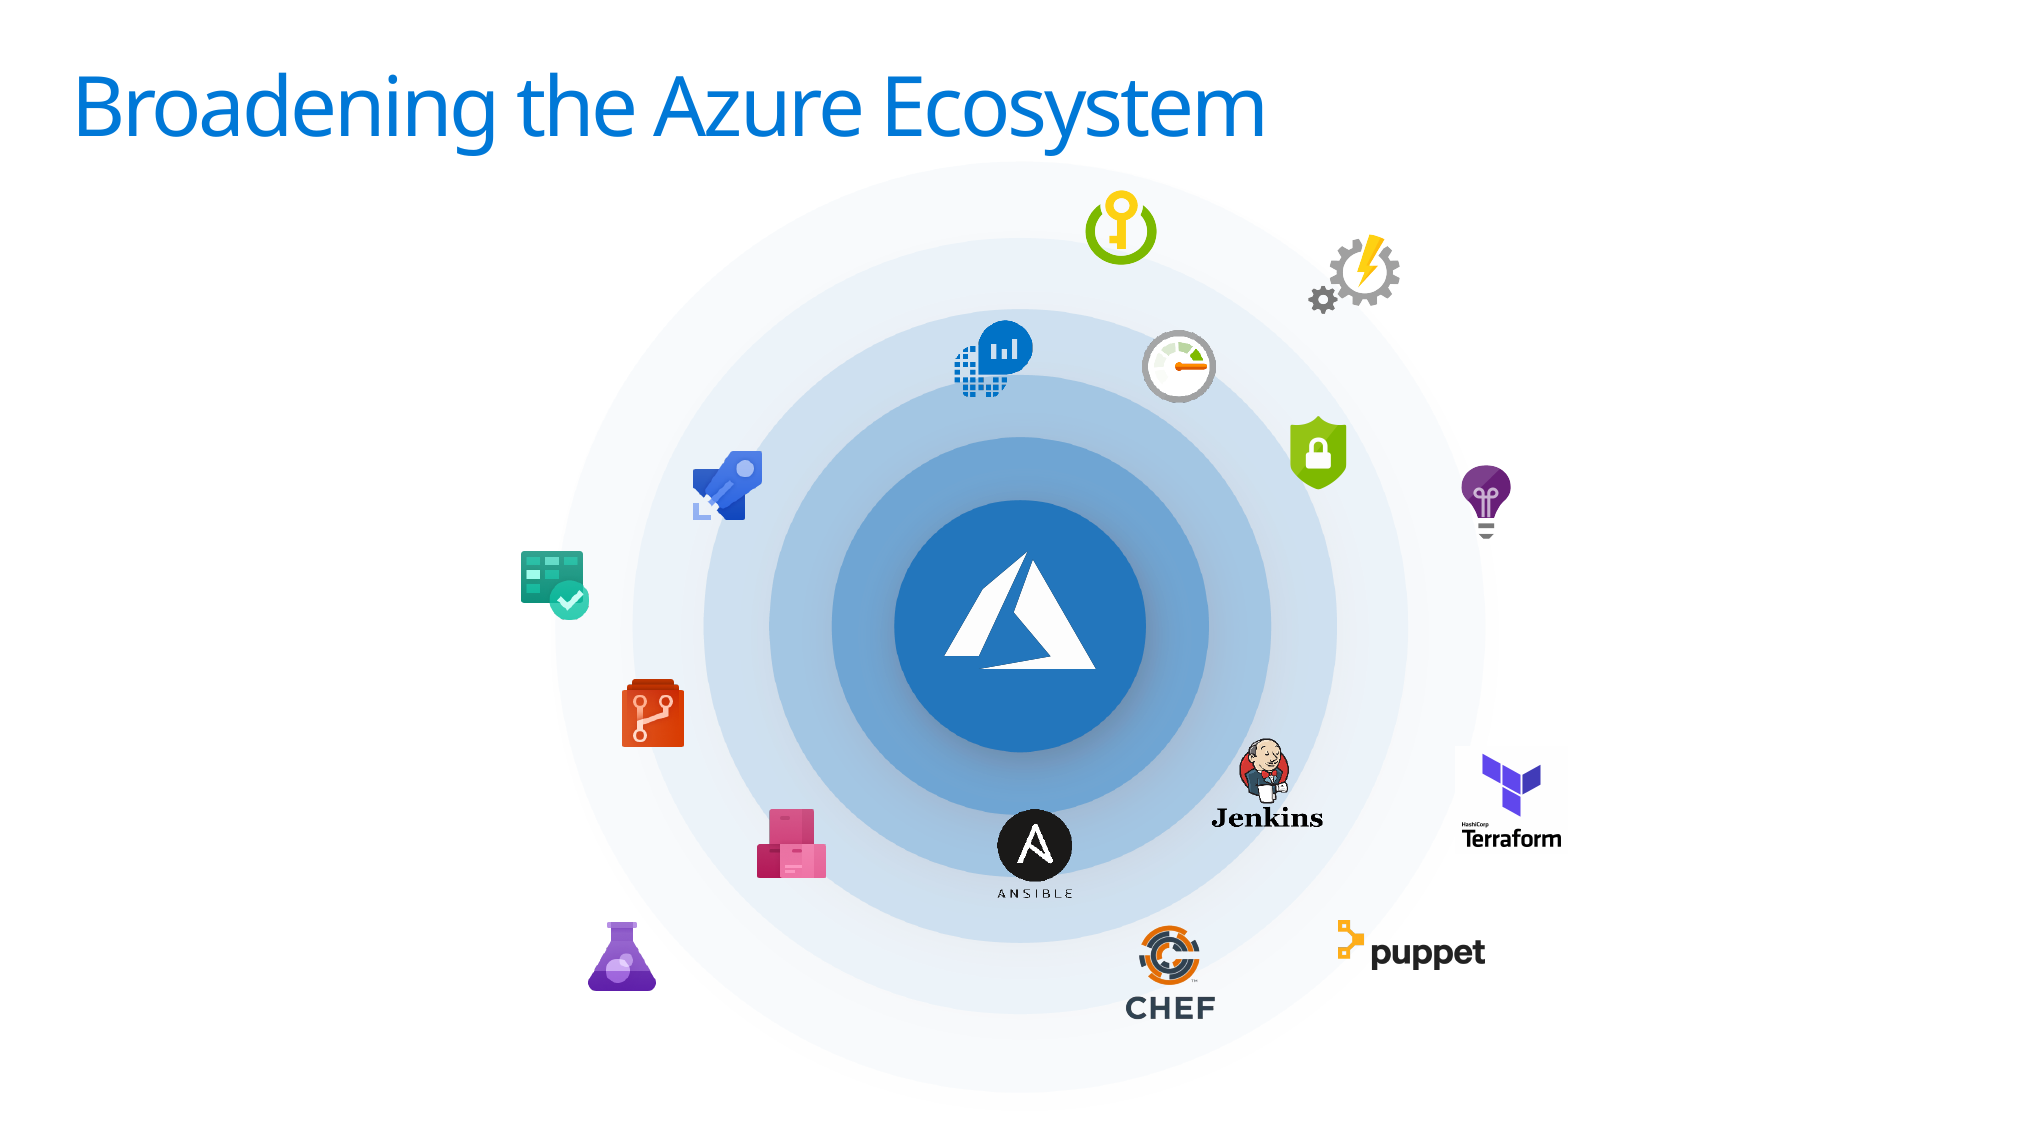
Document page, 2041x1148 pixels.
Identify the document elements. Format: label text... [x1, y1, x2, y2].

title Broadening the Azure Ecosystem [71, 37, 1969, 225]
picture [504, 114, 1568, 1148]
